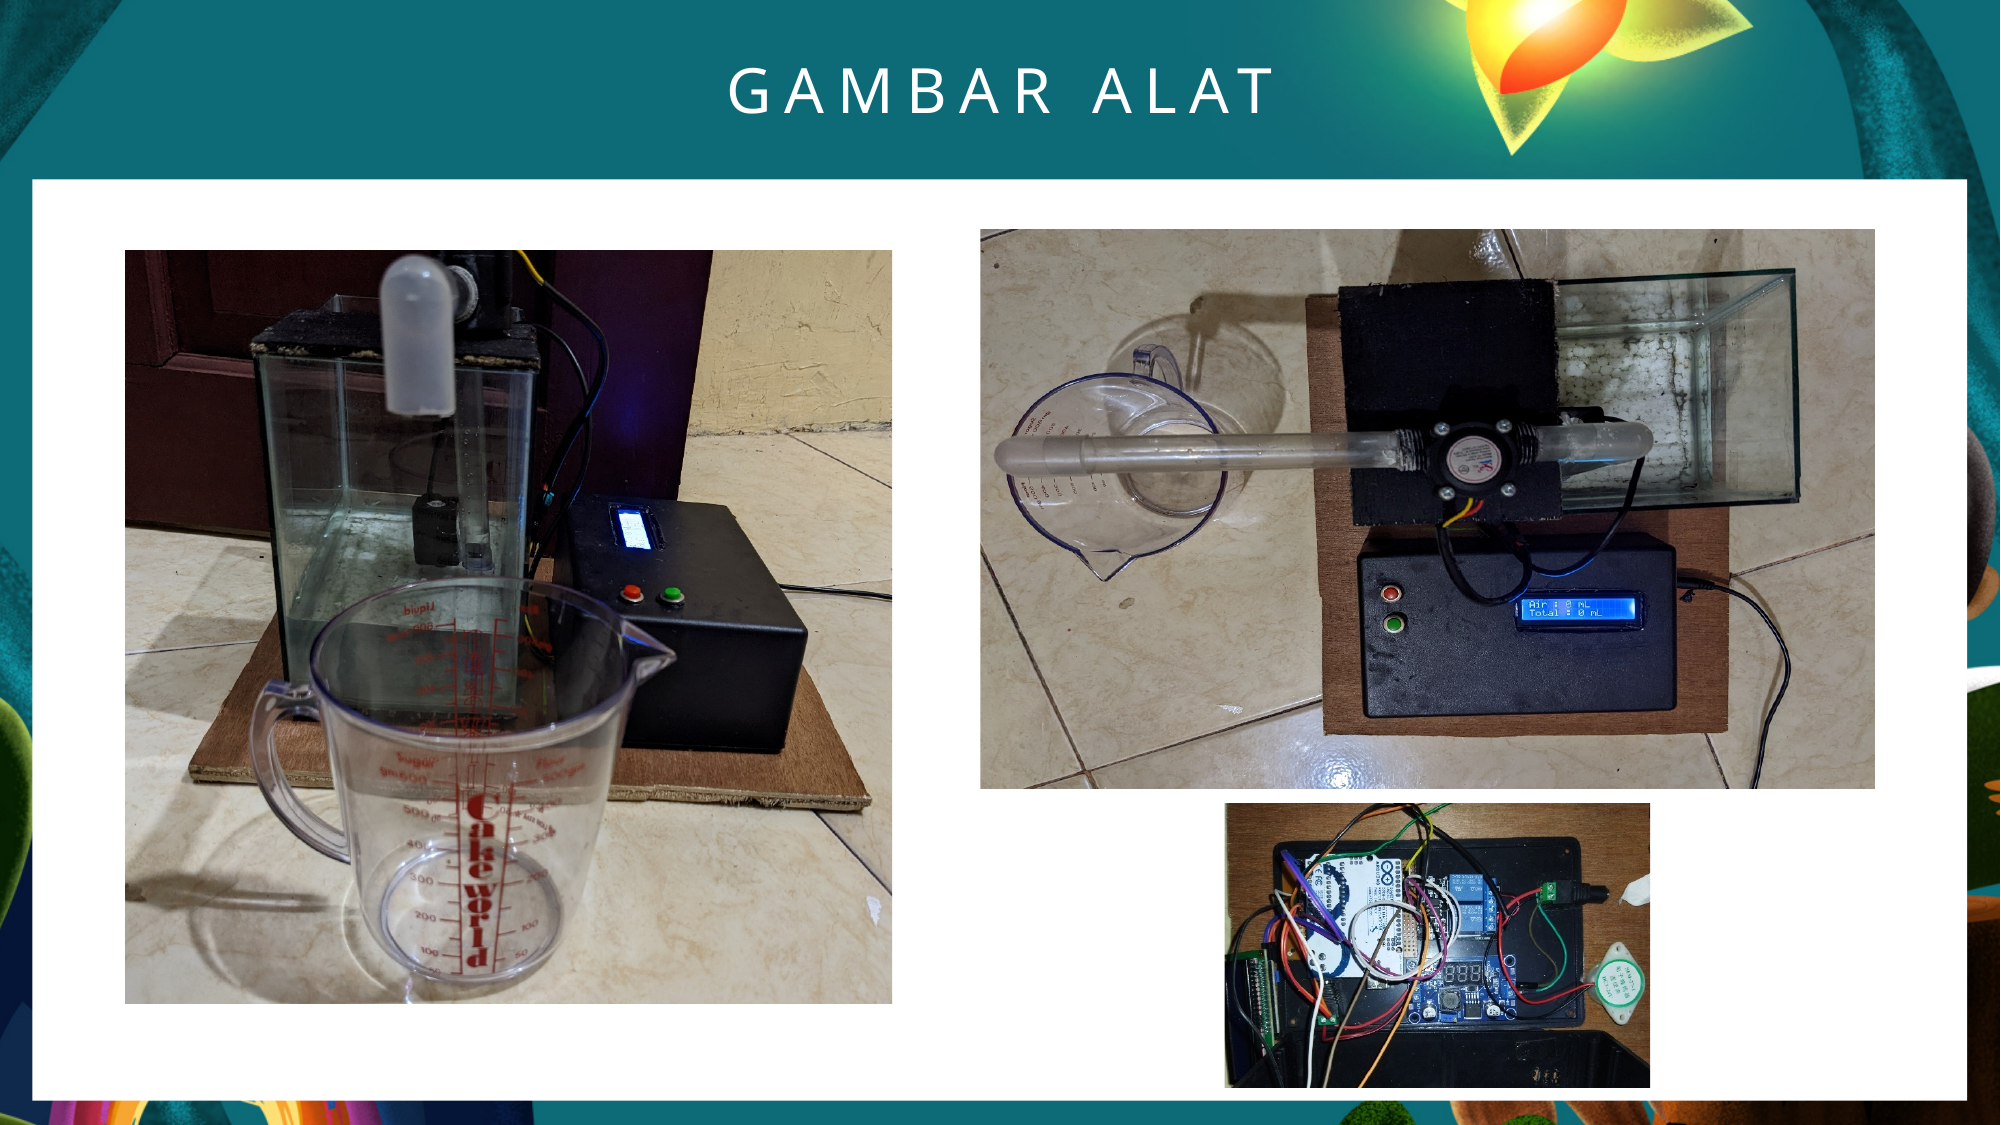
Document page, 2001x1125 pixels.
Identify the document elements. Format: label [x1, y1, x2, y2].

picture [125, 250, 893, 1004]
text_box [0, 0, 2000, 1125]
picture [980, 229, 1875, 789]
picture [1224, 803, 1651, 1089]
